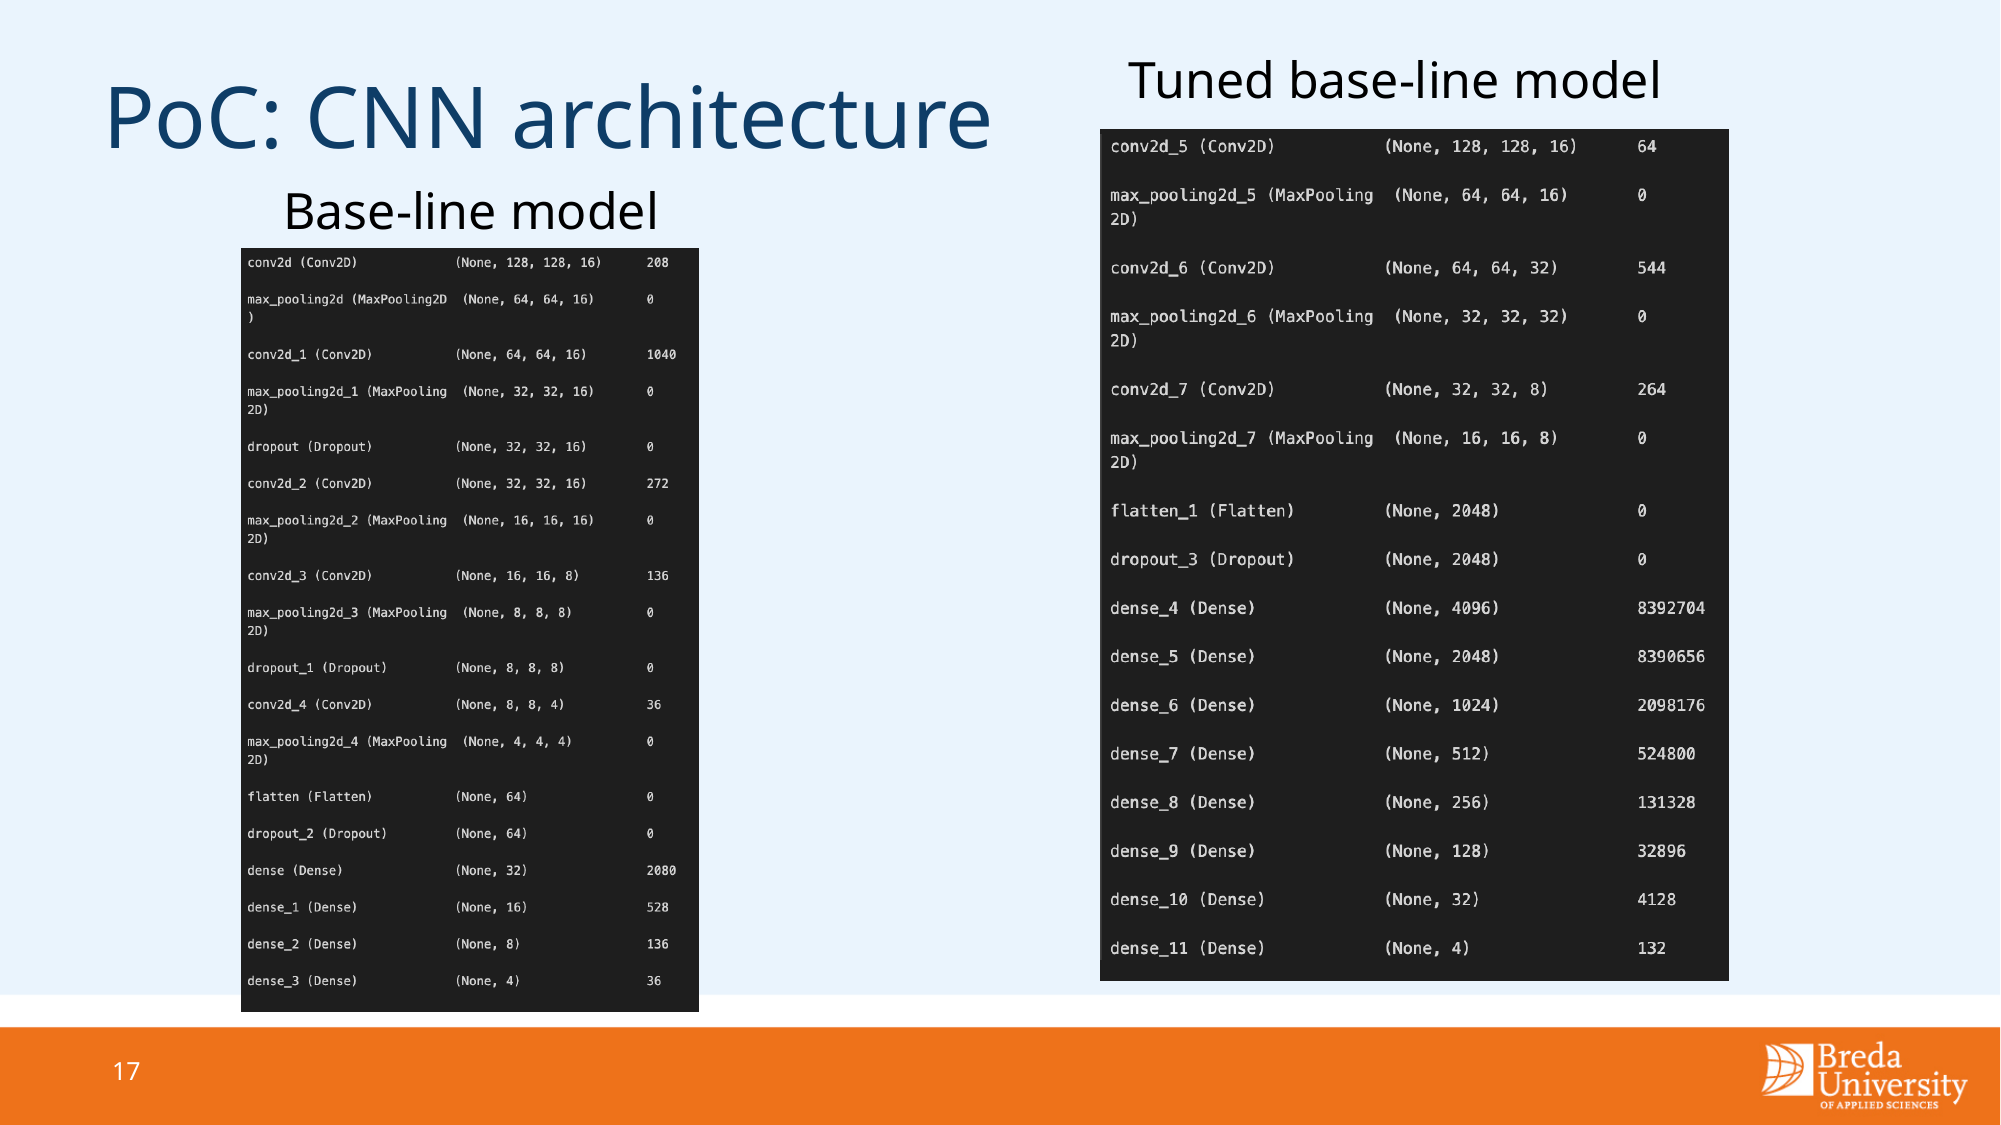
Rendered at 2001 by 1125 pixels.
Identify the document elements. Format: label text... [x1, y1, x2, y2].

picture [0, 0, 2001, 1125]
text_box Base-line model [244, 172, 699, 247]
text_box Tuned base-line model [1100, 40, 1691, 116]
title PoC: CNN architecture [88, 67, 1917, 210]
slide_number 17 [97, 1042, 198, 1103]
